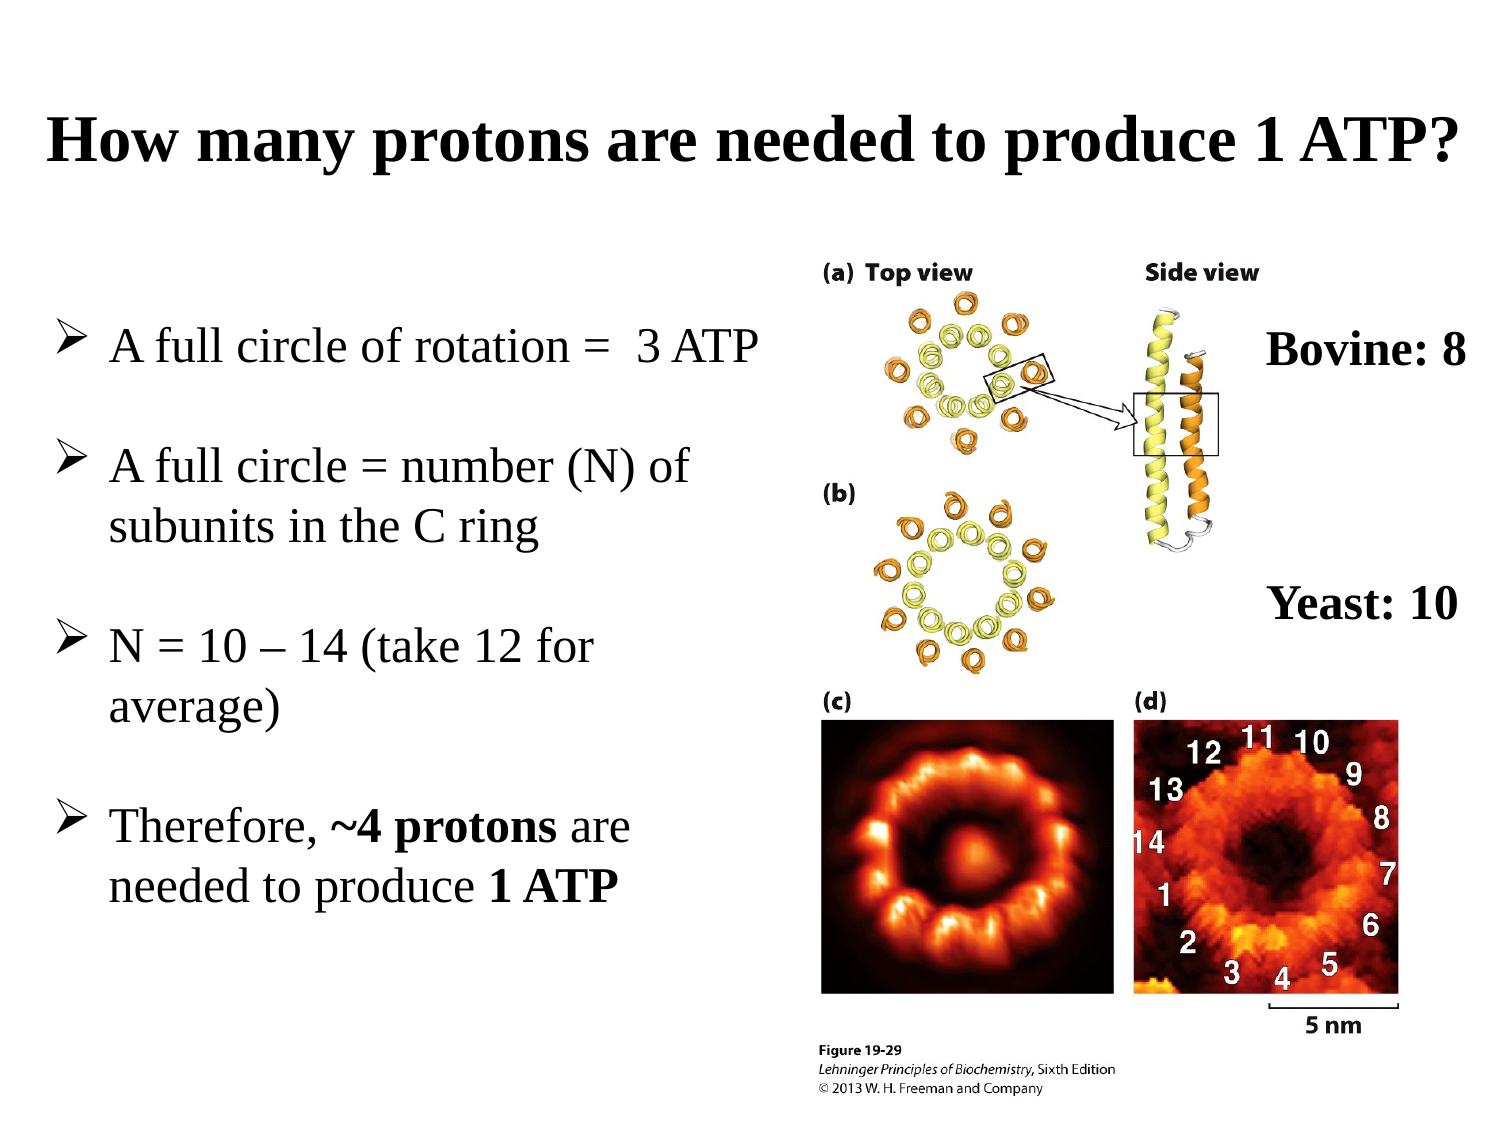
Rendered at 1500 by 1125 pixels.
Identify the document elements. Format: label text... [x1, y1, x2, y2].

text_box A full circle of rotation = 3 ATP A full circle = number (N) of subunits in the C ring N = 10 – 14 (take 12 for average) Therefore, ~4 protons are needed to produce 1 ATP [37, 304, 777, 980]
text_box Yeast: 10 [1410, 562, 1475, 638]
text_box How many protons are needed to produce 1 ATP? [31, 87, 1479, 183]
text_box Bovine: 8 [1410, 308, 1483, 383]
picture [812, 249, 1406, 1099]
